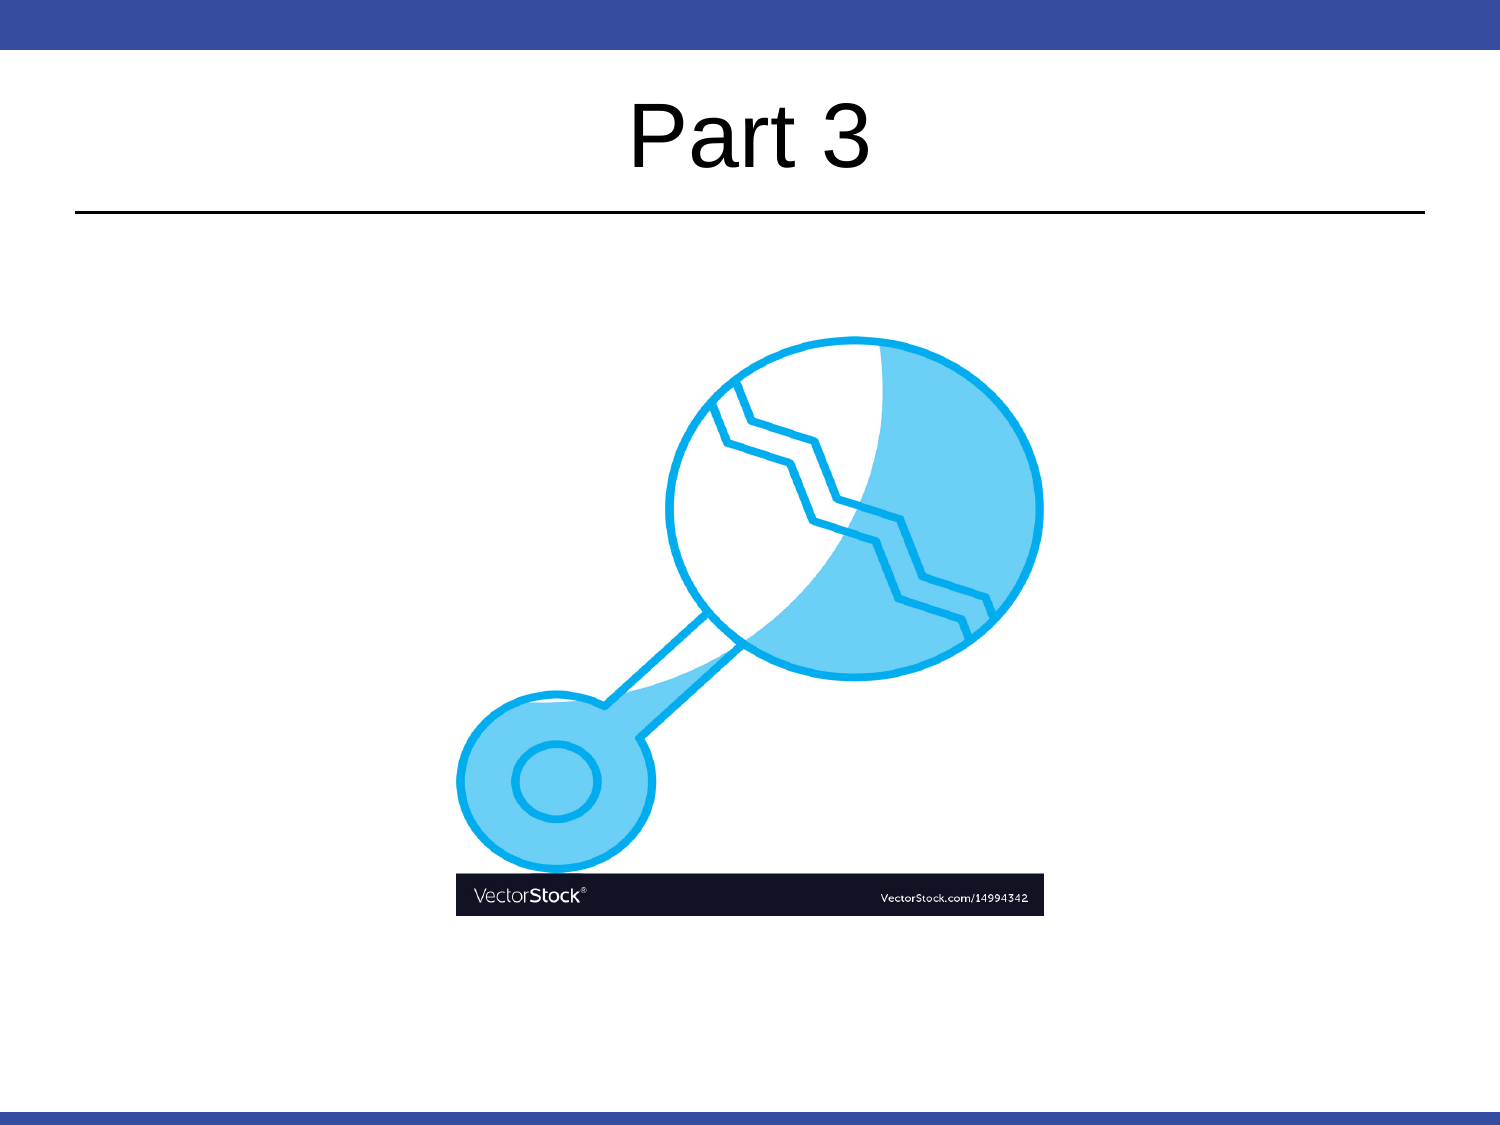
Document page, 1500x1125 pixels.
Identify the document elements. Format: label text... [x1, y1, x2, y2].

picture [465, 620, 735, 864]
title Part 3 [75, 37, 1425, 225]
picture [674, 413, 963, 673]
picture [742, 345, 1035, 609]
picture [717, 389, 988, 632]
picture [456, 335, 1044, 772]
picture [456, 527, 1044, 916]
